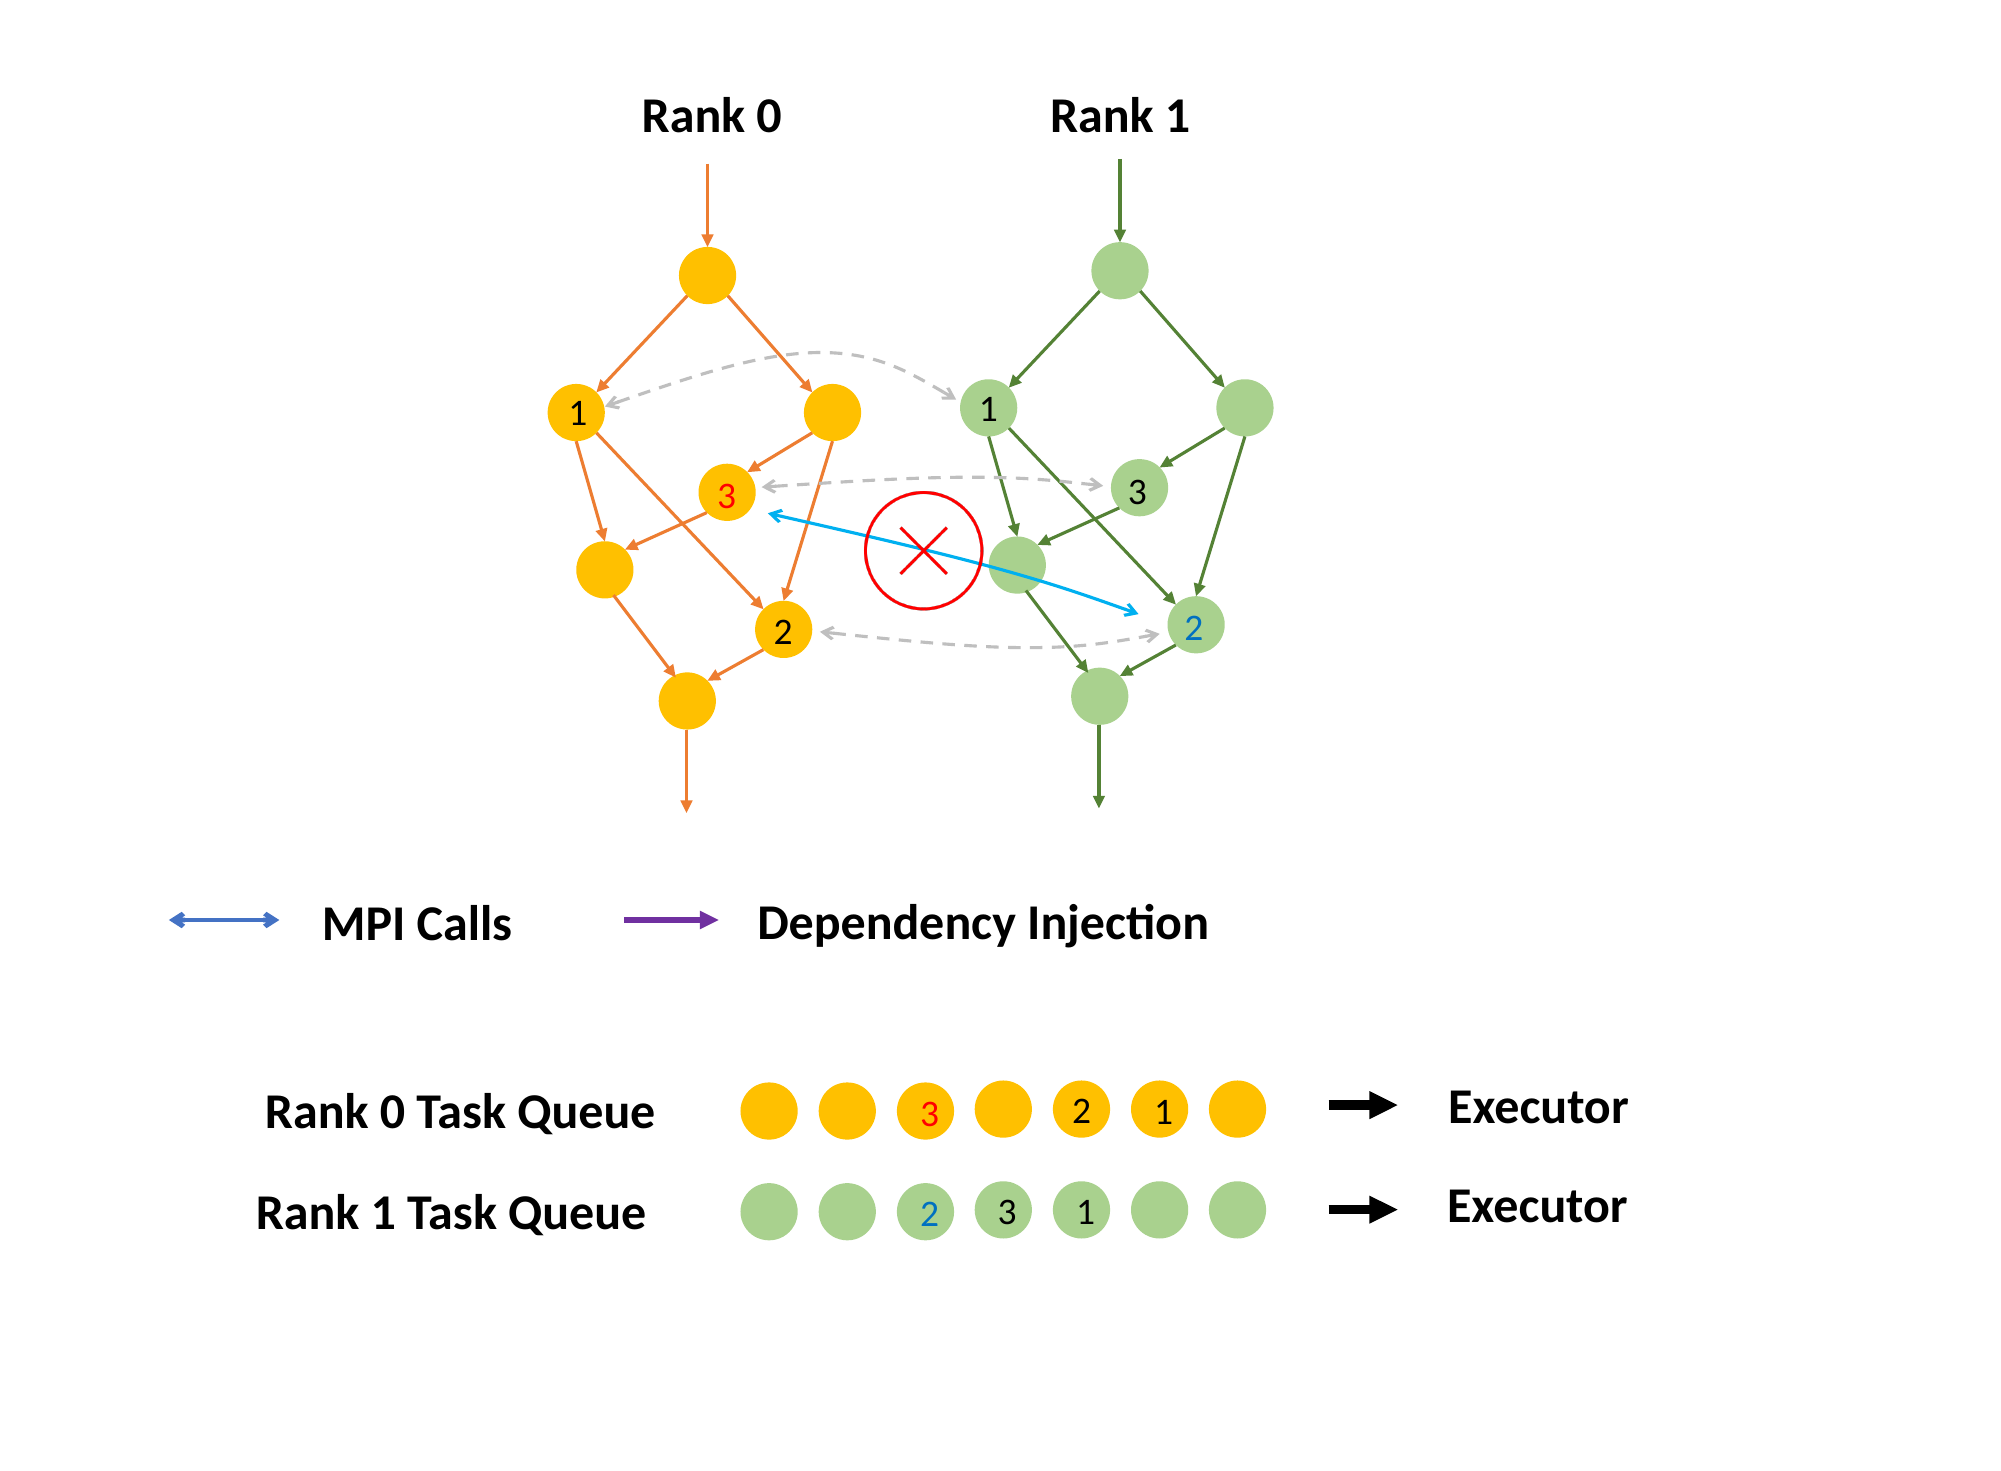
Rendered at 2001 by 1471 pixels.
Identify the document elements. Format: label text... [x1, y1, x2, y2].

text_box 2 [1169, 595, 1219, 656]
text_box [1037, 507, 1120, 545]
text_box [739, 1182, 799, 1242]
text_box [819, 625, 1025, 649]
text_box [817, 1182, 877, 1242]
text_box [625, 512, 707, 550]
text_box 2 [1057, 1078, 1106, 1139]
text_box [1129, 1180, 1190, 1240]
text_box [808, 612, 814, 647]
text_box [739, 1081, 799, 1141]
text_box Rank 0 [626, 74, 797, 150]
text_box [1025, 590, 1089, 673]
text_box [727, 295, 813, 393]
text_box [1207, 1180, 1268, 1240]
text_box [613, 595, 676, 678]
text_box [1090, 241, 1150, 301]
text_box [988, 436, 1018, 537]
text_box [833, 480, 848, 487]
text_box [999, 567, 1008, 579]
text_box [596, 432, 764, 610]
text_box 1 [1051, 1180, 1112, 1240]
text_box [833, 527, 848, 536]
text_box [1159, 428, 1225, 468]
text_box [1207, 1079, 1268, 1139]
text_box [677, 245, 738, 306]
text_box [783, 441, 833, 601]
text_box Executor [1433, 1066, 1644, 1142]
text_box 3 [895, 1081, 956, 1141]
text_box [1106, 1092, 1112, 1126]
text_box 2 [895, 1182, 956, 1242]
text_box 1 [964, 377, 1013, 437]
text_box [576, 441, 605, 542]
text_box [754, 614, 758, 645]
text_box [959, 391, 964, 425]
text_box 1 [1129, 1079, 1190, 1139]
text_box [764, 479, 783, 494]
text_box Dependency Injection [742, 882, 1225, 957]
text_box 1 [553, 380, 603, 441]
text_box [575, 542, 596, 599]
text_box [1196, 436, 1245, 597]
text_box [546, 394, 553, 431]
text_box [1219, 605, 1226, 644]
text_box [1013, 391, 1019, 425]
text_box [1105, 605, 1139, 617]
text_box [1089, 628, 1160, 646]
text_box [1051, 1092, 1057, 1126]
picture [848, 475, 999, 626]
text_box [973, 1079, 1033, 1139]
text_box [767, 509, 783, 524]
text_box 2 [758, 599, 808, 660]
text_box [1140, 290, 1225, 388]
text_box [1008, 428, 1176, 605]
text_box [604, 351, 957, 410]
text_box Executor [1432, 1164, 1643, 1240]
text_box [1215, 378, 1275, 438]
text_box Rank 0 Task Queue [250, 1071, 671, 1146]
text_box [1008, 290, 1100, 388]
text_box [1119, 644, 1176, 676]
text_box [802, 402, 863, 443]
text_box [999, 577, 1008, 594]
text_box [657, 671, 717, 731]
text_box [817, 1081, 877, 1141]
text_box [1070, 666, 1130, 726]
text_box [747, 432, 813, 473]
text_box [999, 537, 1008, 570]
text_box MPI Calls [307, 882, 528, 958]
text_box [596, 295, 688, 393]
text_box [707, 649, 764, 681]
text_box Rank 1 Task Queue [241, 1171, 662, 1247]
text_box Rank 1 [1035, 74, 1206, 150]
text_box 3 [973, 1180, 1033, 1240]
